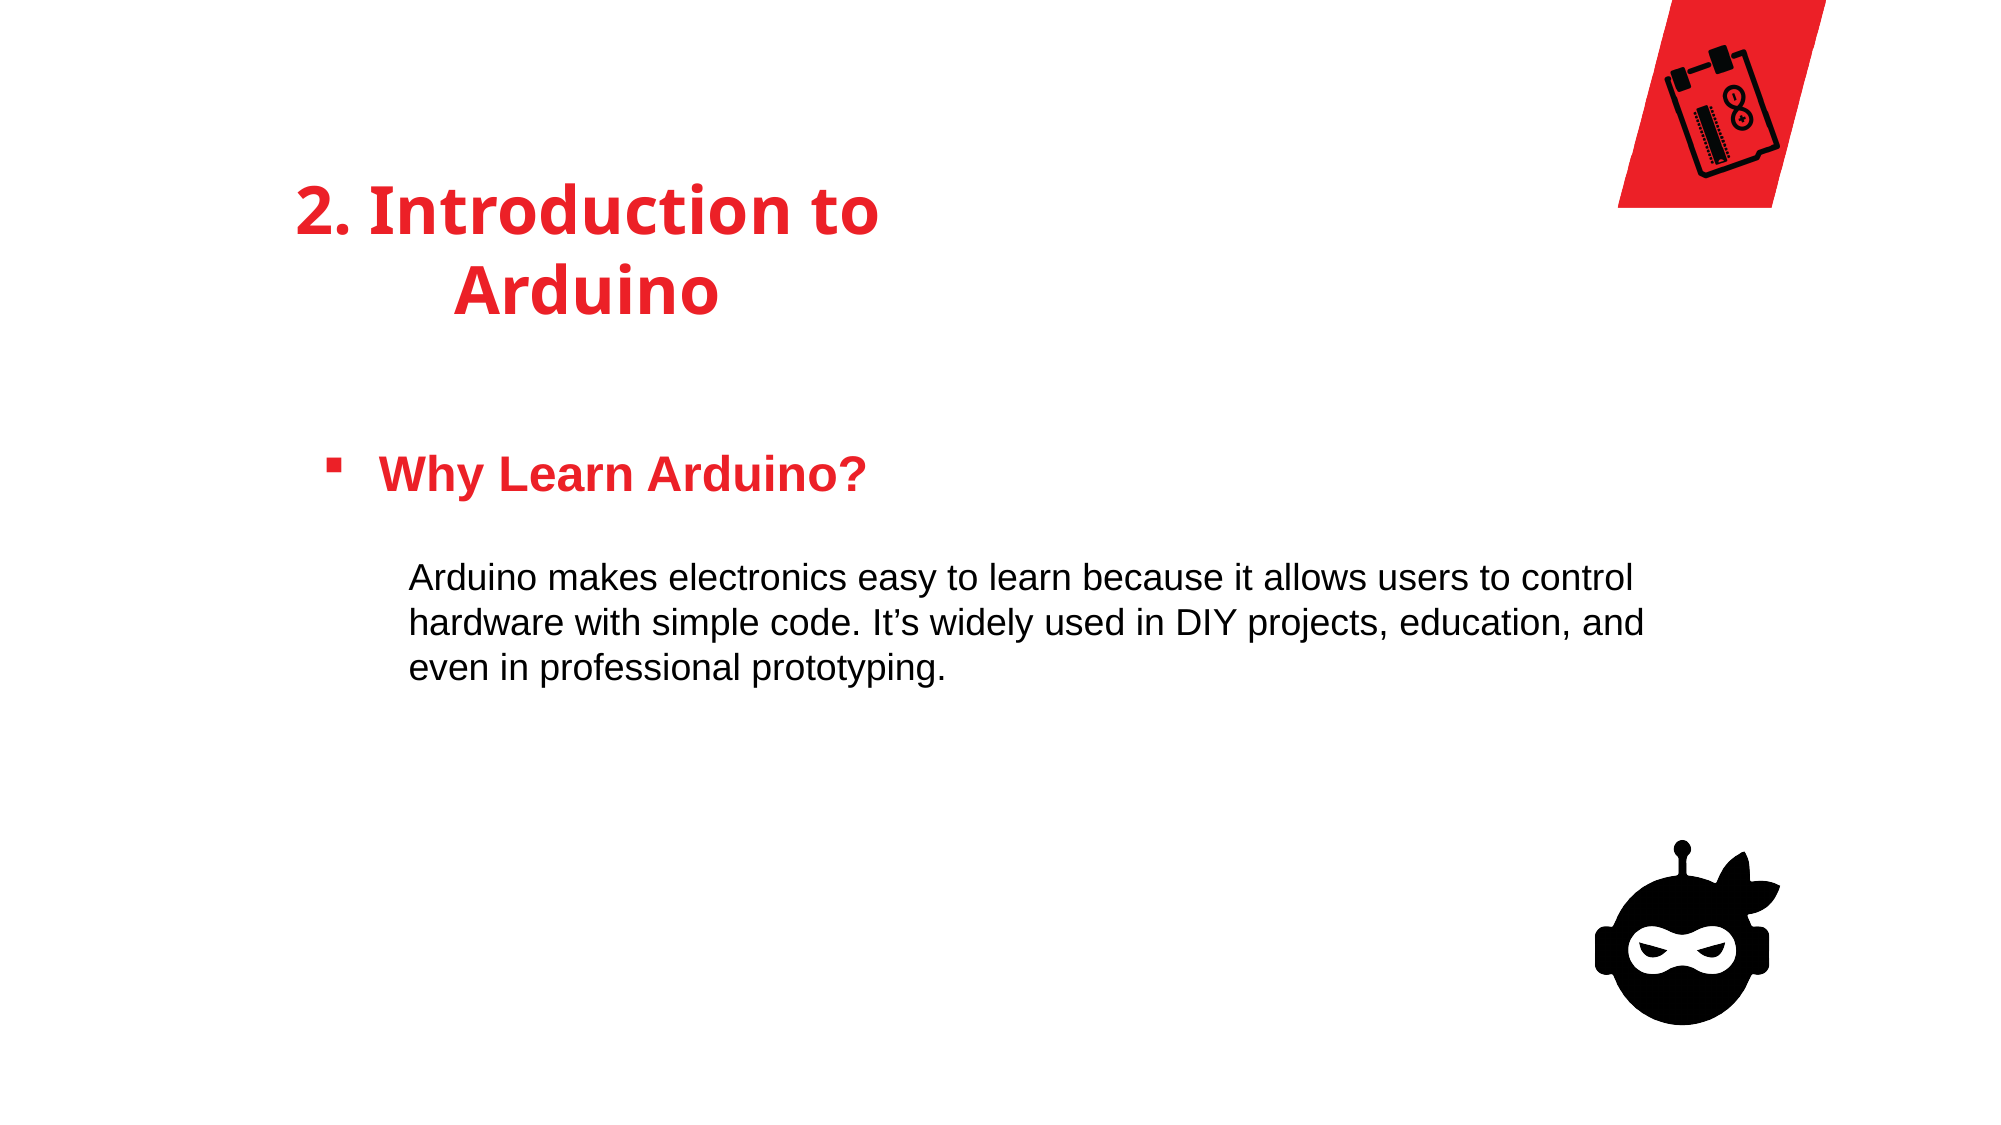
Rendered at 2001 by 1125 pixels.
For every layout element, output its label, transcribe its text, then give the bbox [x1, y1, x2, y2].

picture [1557, 802, 1817, 1062]
text_box Why Learn Arduino? [232, 433, 1684, 509]
text_box Arduino makes electronics easy to learn because it allows users to control hardware with simple code. It’s widely used in DIY projects, education, and even in professional prototyping. [318, 545, 1719, 741]
text_box 2. Introduction to Arduino [181, 160, 995, 336]
picture [1448, 0, 1995, 374]
